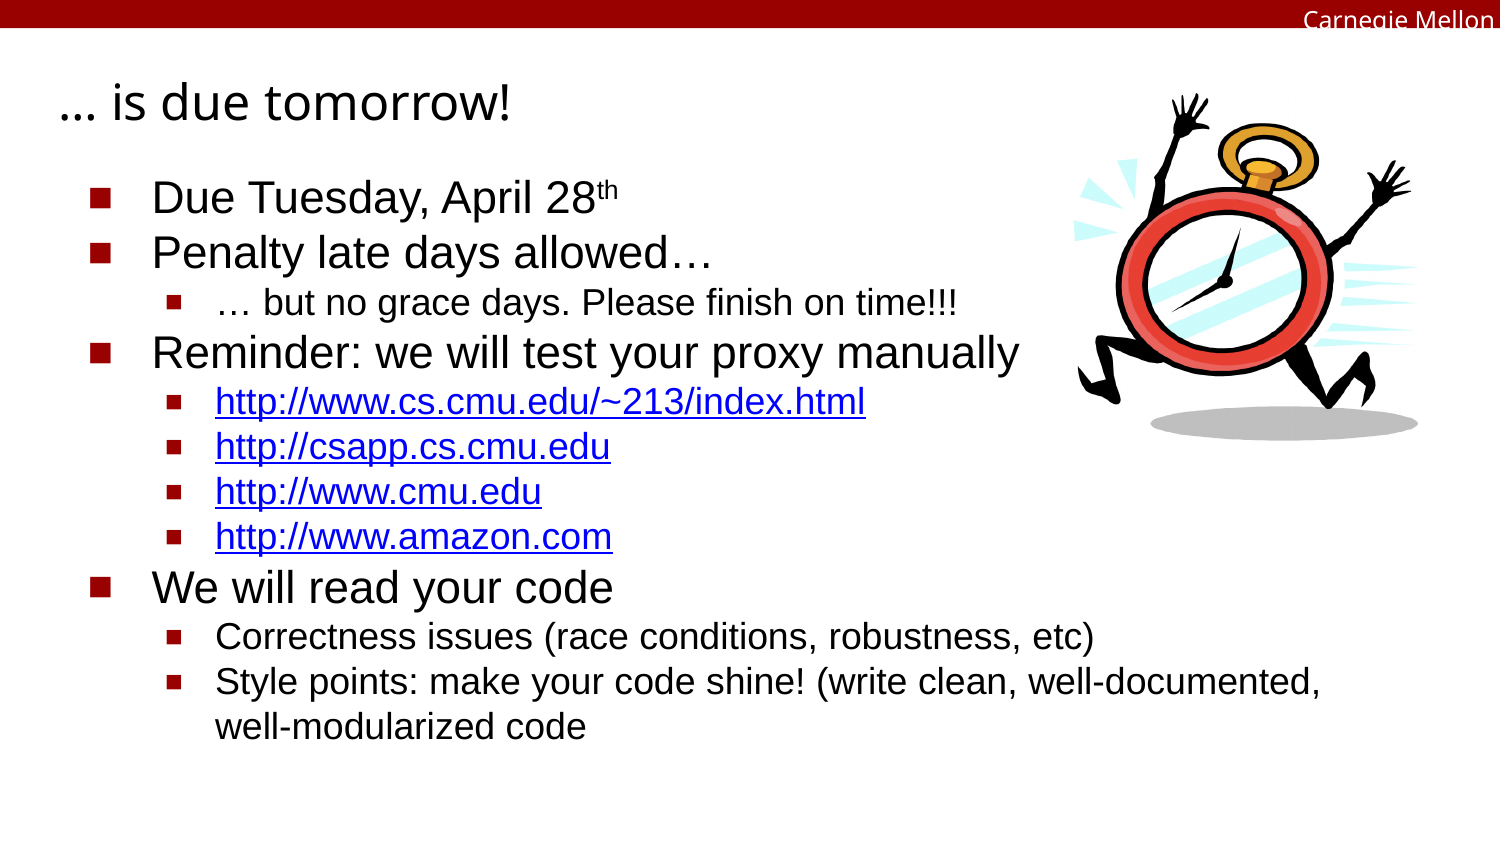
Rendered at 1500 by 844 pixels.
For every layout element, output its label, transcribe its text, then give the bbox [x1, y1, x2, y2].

title … is due tomorrow! [58, 53, 1305, 148]
picture [1072, 93, 1419, 442]
list Due Tuesday, April 28th Penalty late days allowed… … but no grace days. Please finish on time!!! Reminder: we will test your proxy manually http://www.cs.cmu.edu/~213/index.html http://csapp.cs.cmu.edu http://www.cmu.edu http://www.amazon.com We will read your code Correctness issues (race conditions, robustness, etc) Style points: make your code shine! (write clean, well-documented, well-modularized code [64, 167, 1361, 780]
